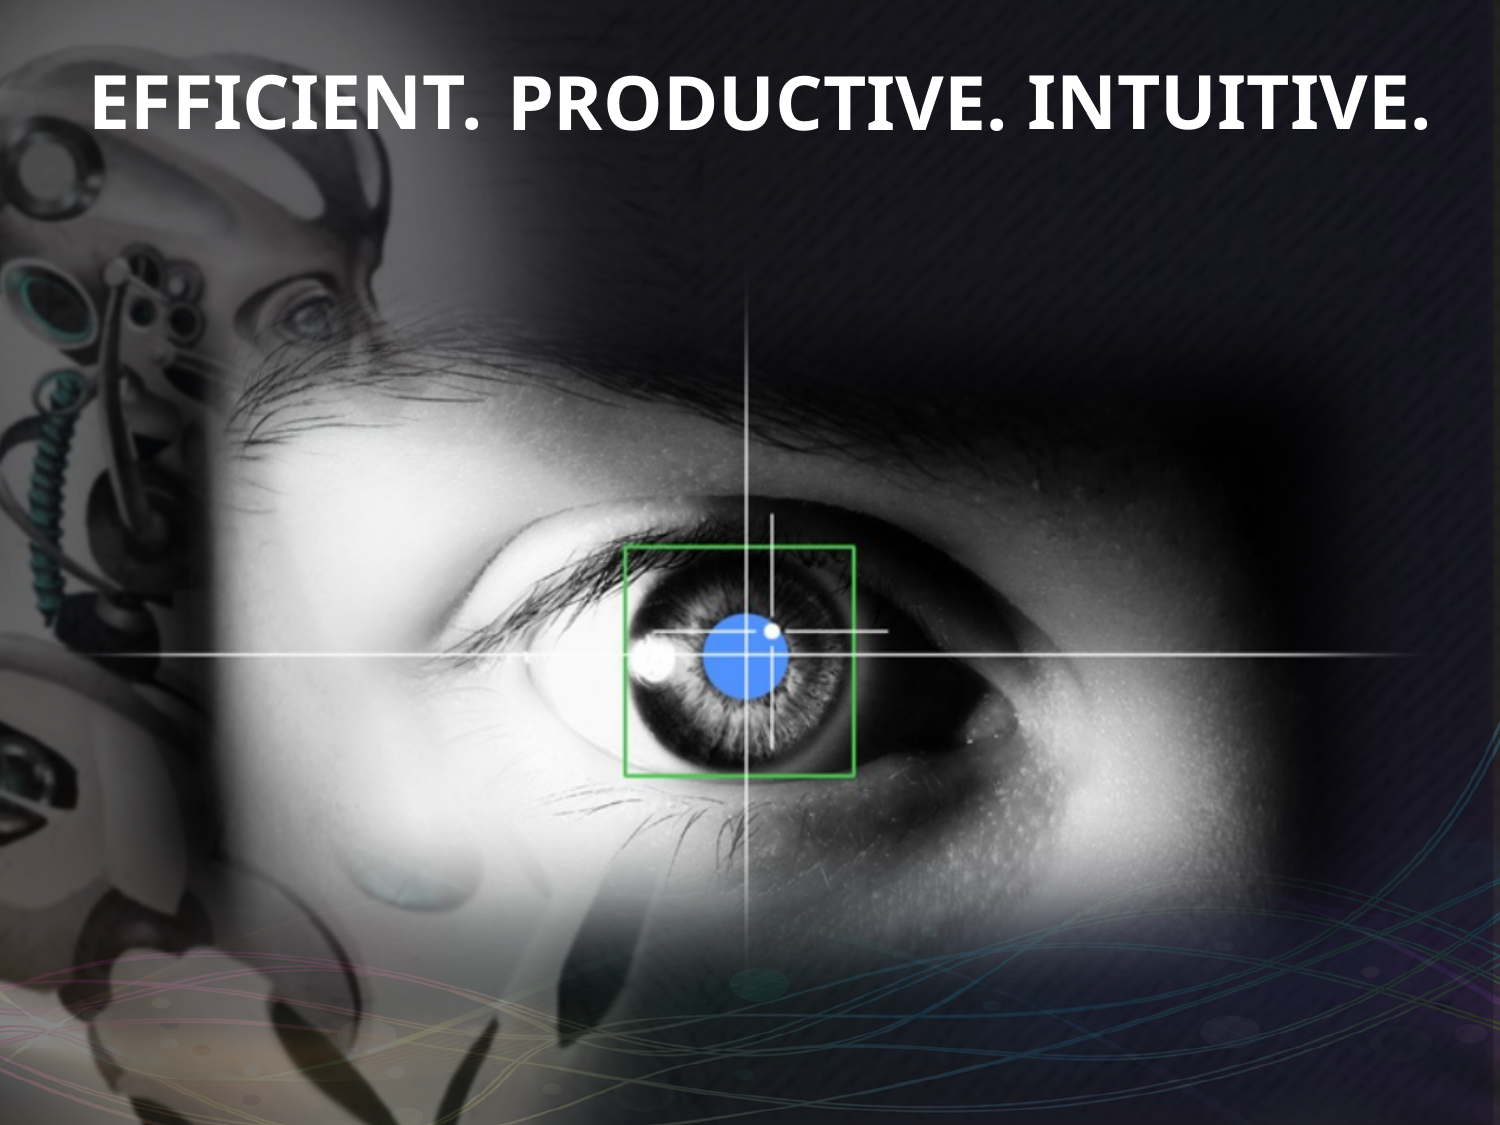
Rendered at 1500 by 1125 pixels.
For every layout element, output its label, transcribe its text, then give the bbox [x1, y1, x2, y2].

text_box Productive. [480, 48, 1035, 173]
picture [0, 0, 1500, 1125]
text_box INTUITIVE. [953, 46, 1500, 171]
text_box EFFICIENT. [65, 46, 508, 171]
